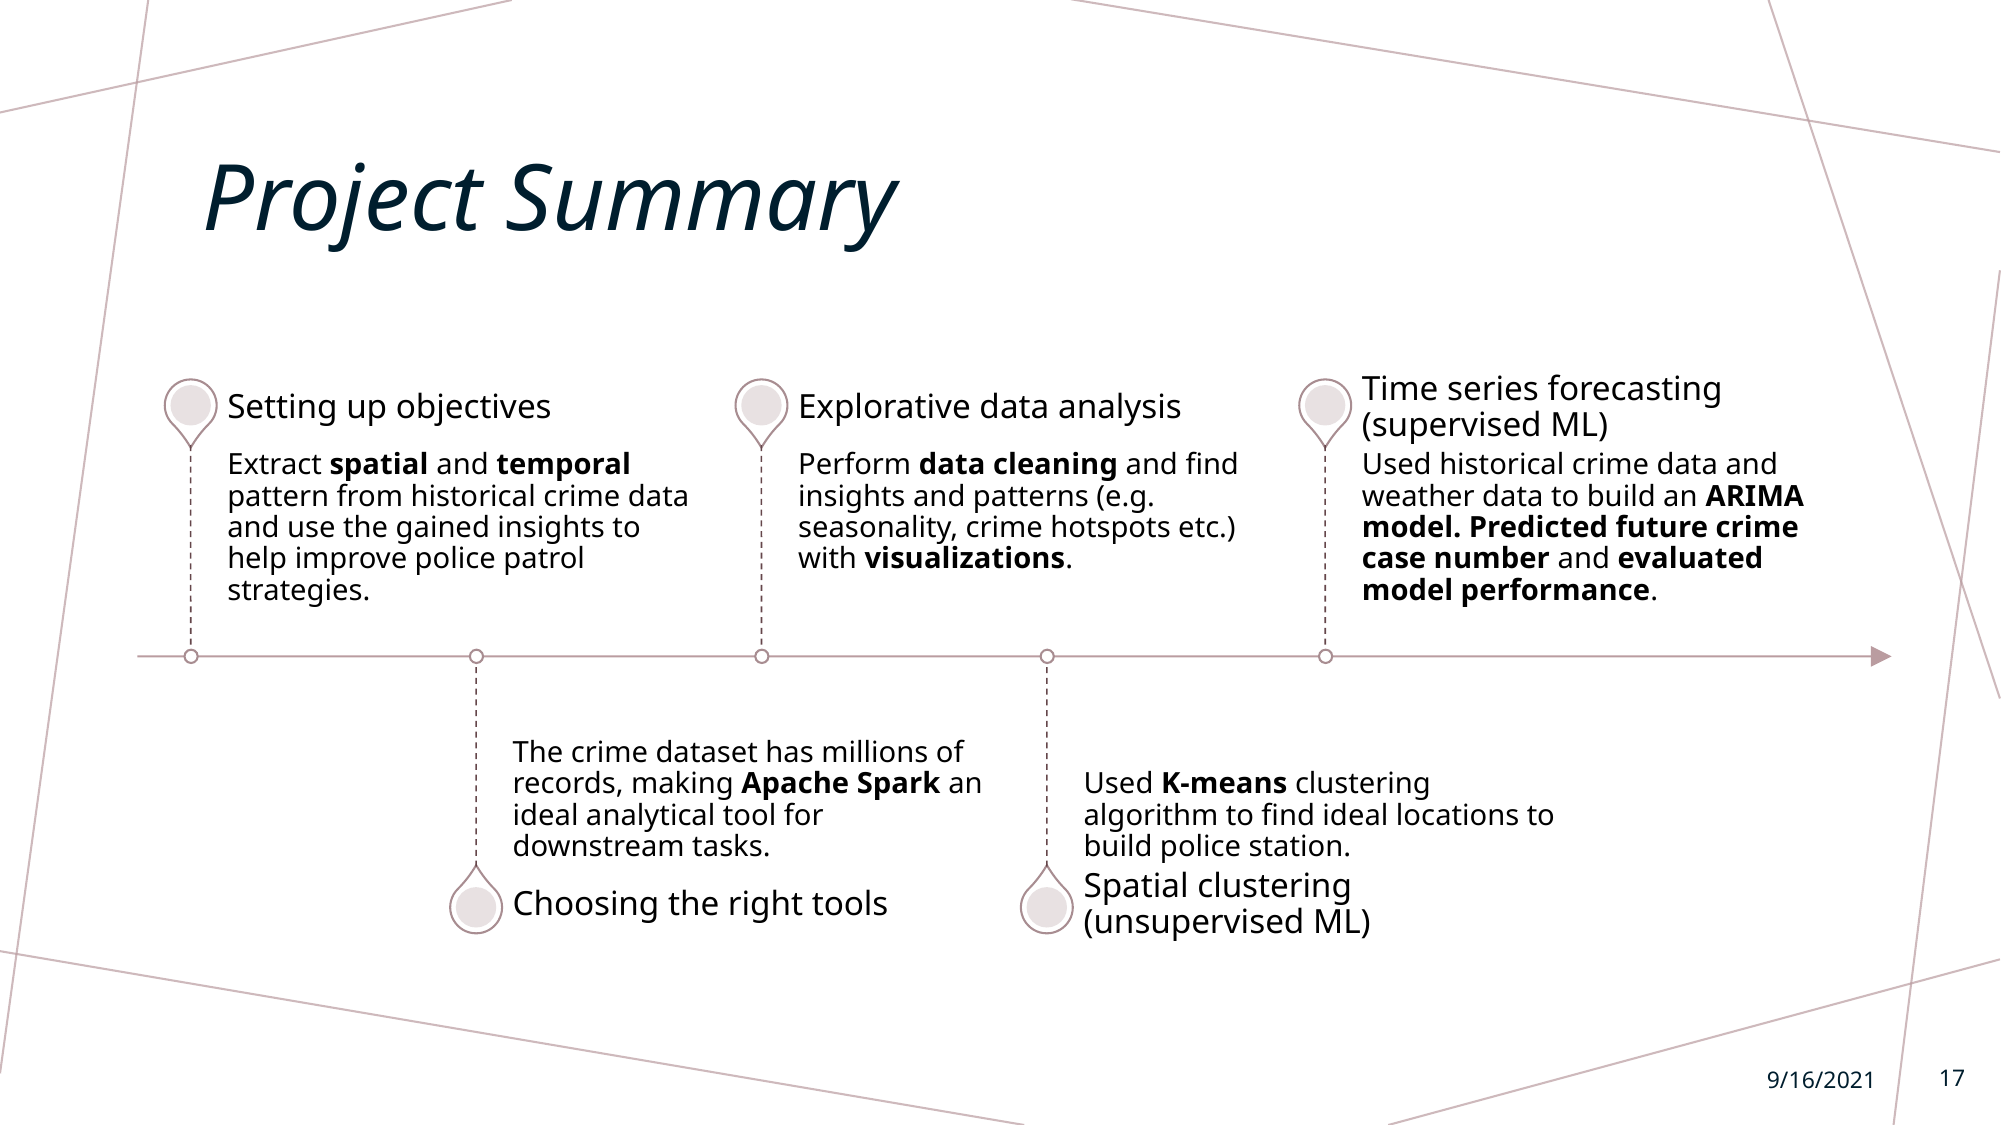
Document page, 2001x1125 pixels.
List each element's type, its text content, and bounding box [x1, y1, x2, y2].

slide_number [1203, 1049, 1892, 1110]
title Project Summary [187, 87, 1813, 299]
slide_number 17 [1903, 1049, 1981, 1110]
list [137, 299, 1892, 1014]
